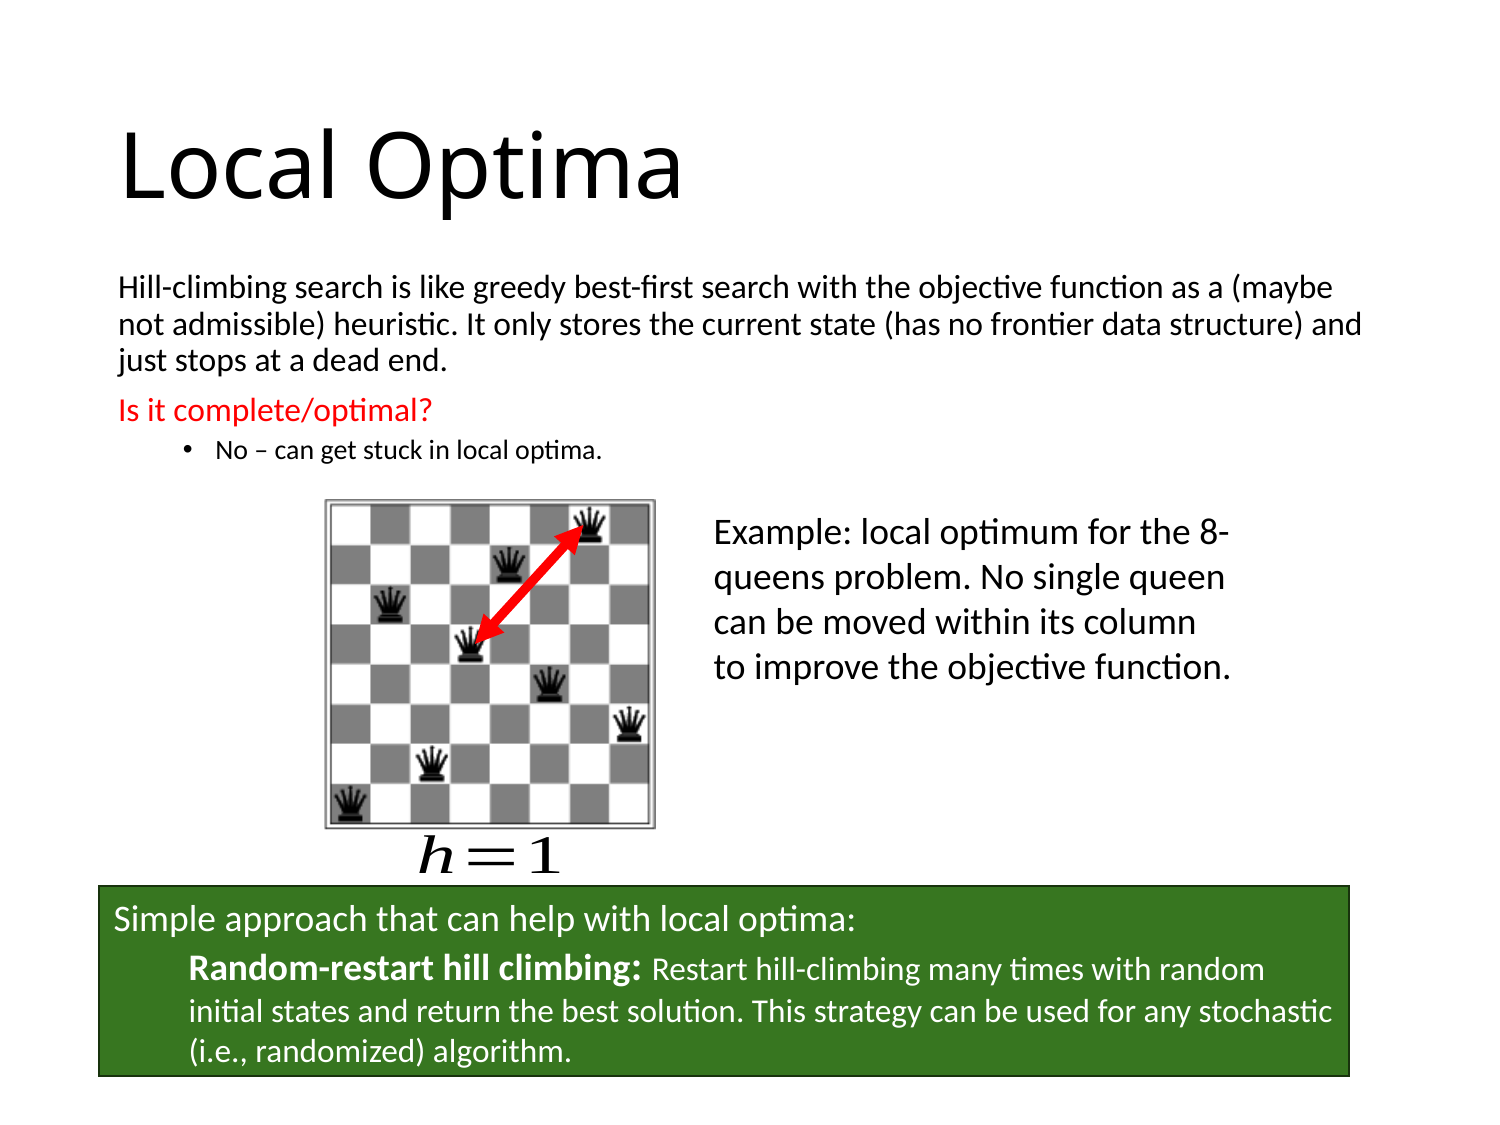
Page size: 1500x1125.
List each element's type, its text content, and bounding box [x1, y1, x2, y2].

text_box Example: local optimum for the 8-queens problem. No single queen can be moved within its column to improve the objective function. [698, 499, 1248, 740]
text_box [324, 499, 656, 887]
text_box Simple approach that can help with local optima: Random-restart hill climbing: Restart hill-climbing many times with random initial states and return the best solution. This strategy can be used for any stochastic (i.e., randomized) algorithm. [98, 885, 1350, 1077]
title Local Optima [103, 59, 1397, 262]
list Hill-climbing search is like greedy best-first search with the objective function as a (maybe not admissible) heuristic. It only stores the current state (has no frontier data structure) and just stops at a dead end. Is it complete/optimal? No – can get stuck in local optima. [103, 262, 1397, 475]
